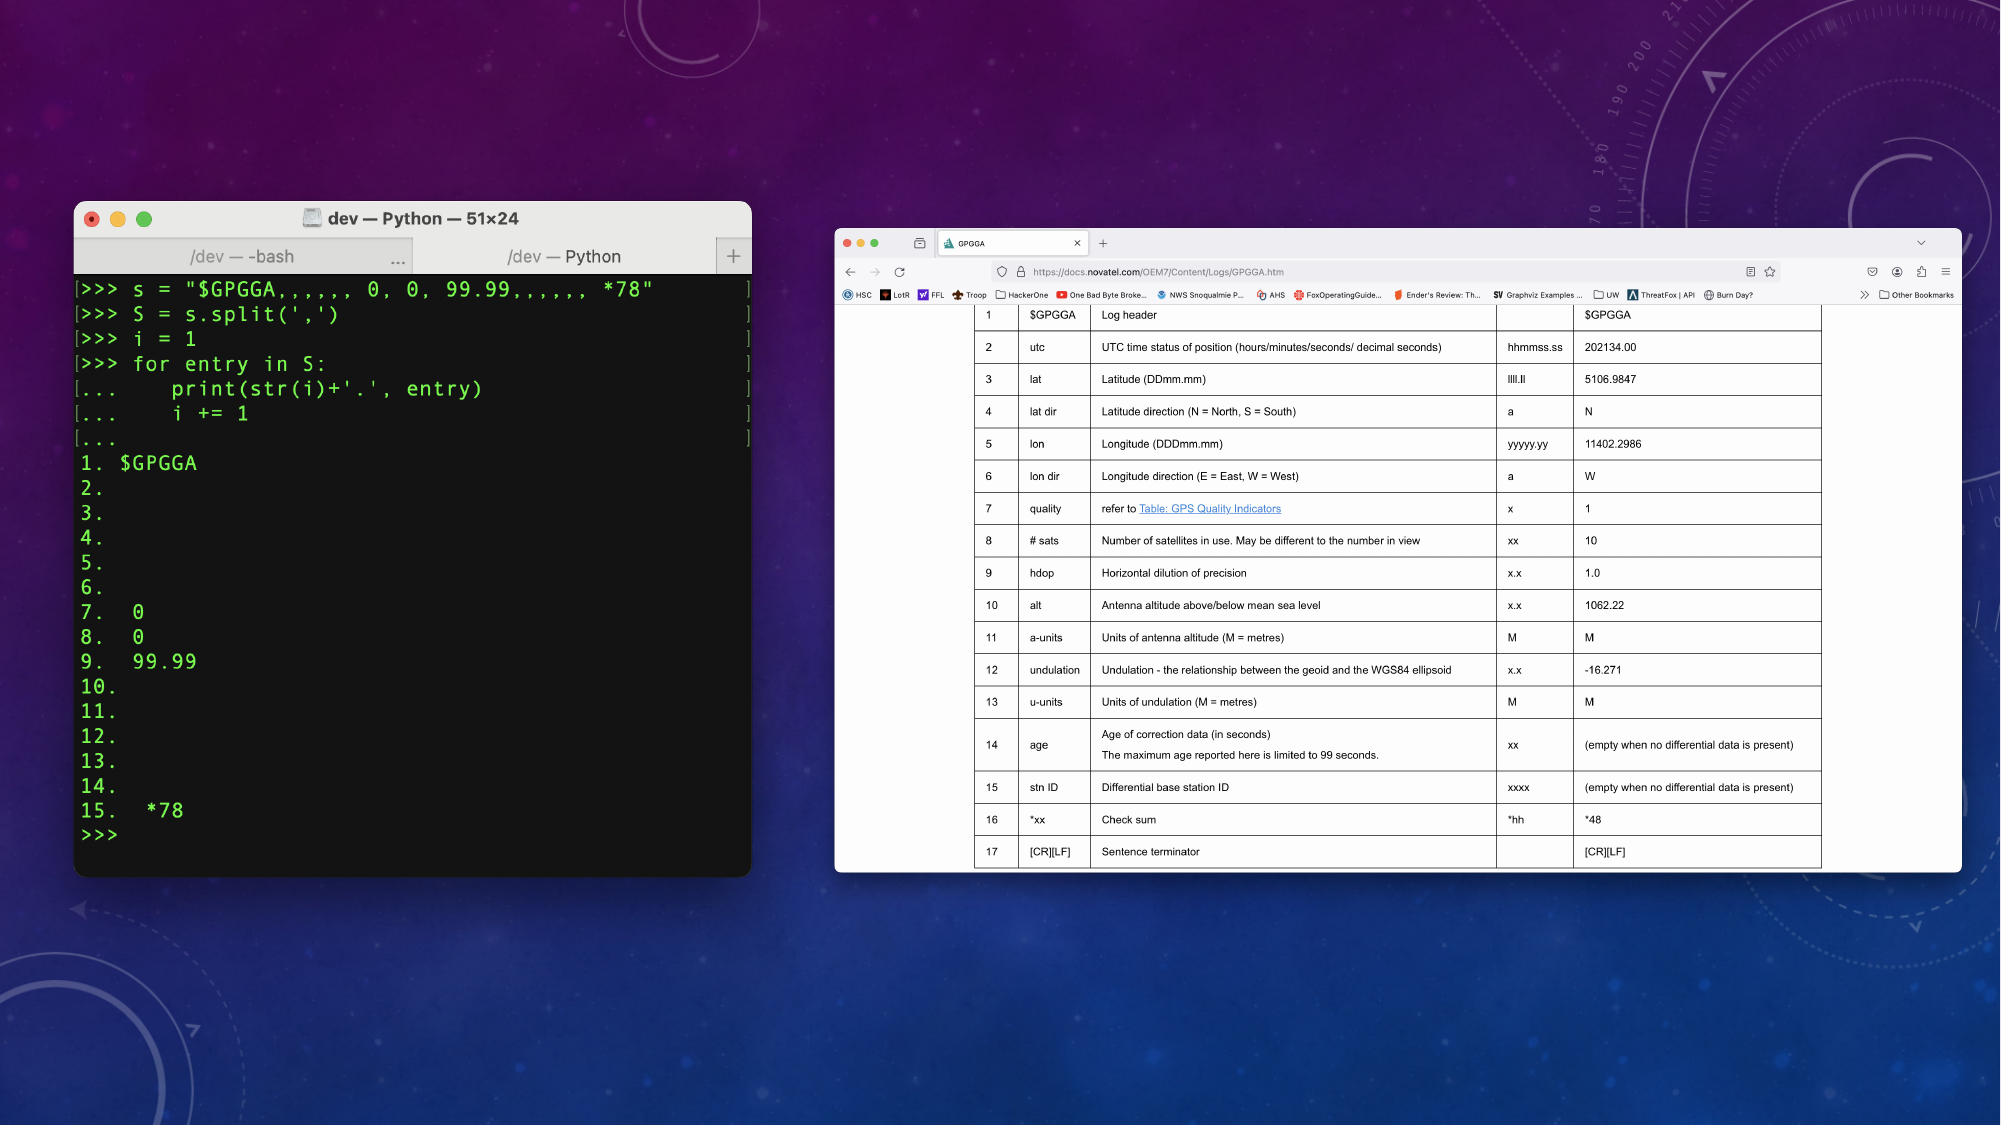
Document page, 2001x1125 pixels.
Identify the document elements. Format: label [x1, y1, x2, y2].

picture [0, 0, 2001, 1125]
list [0, 151, 826, 974]
list [795, 202, 2000, 923]
